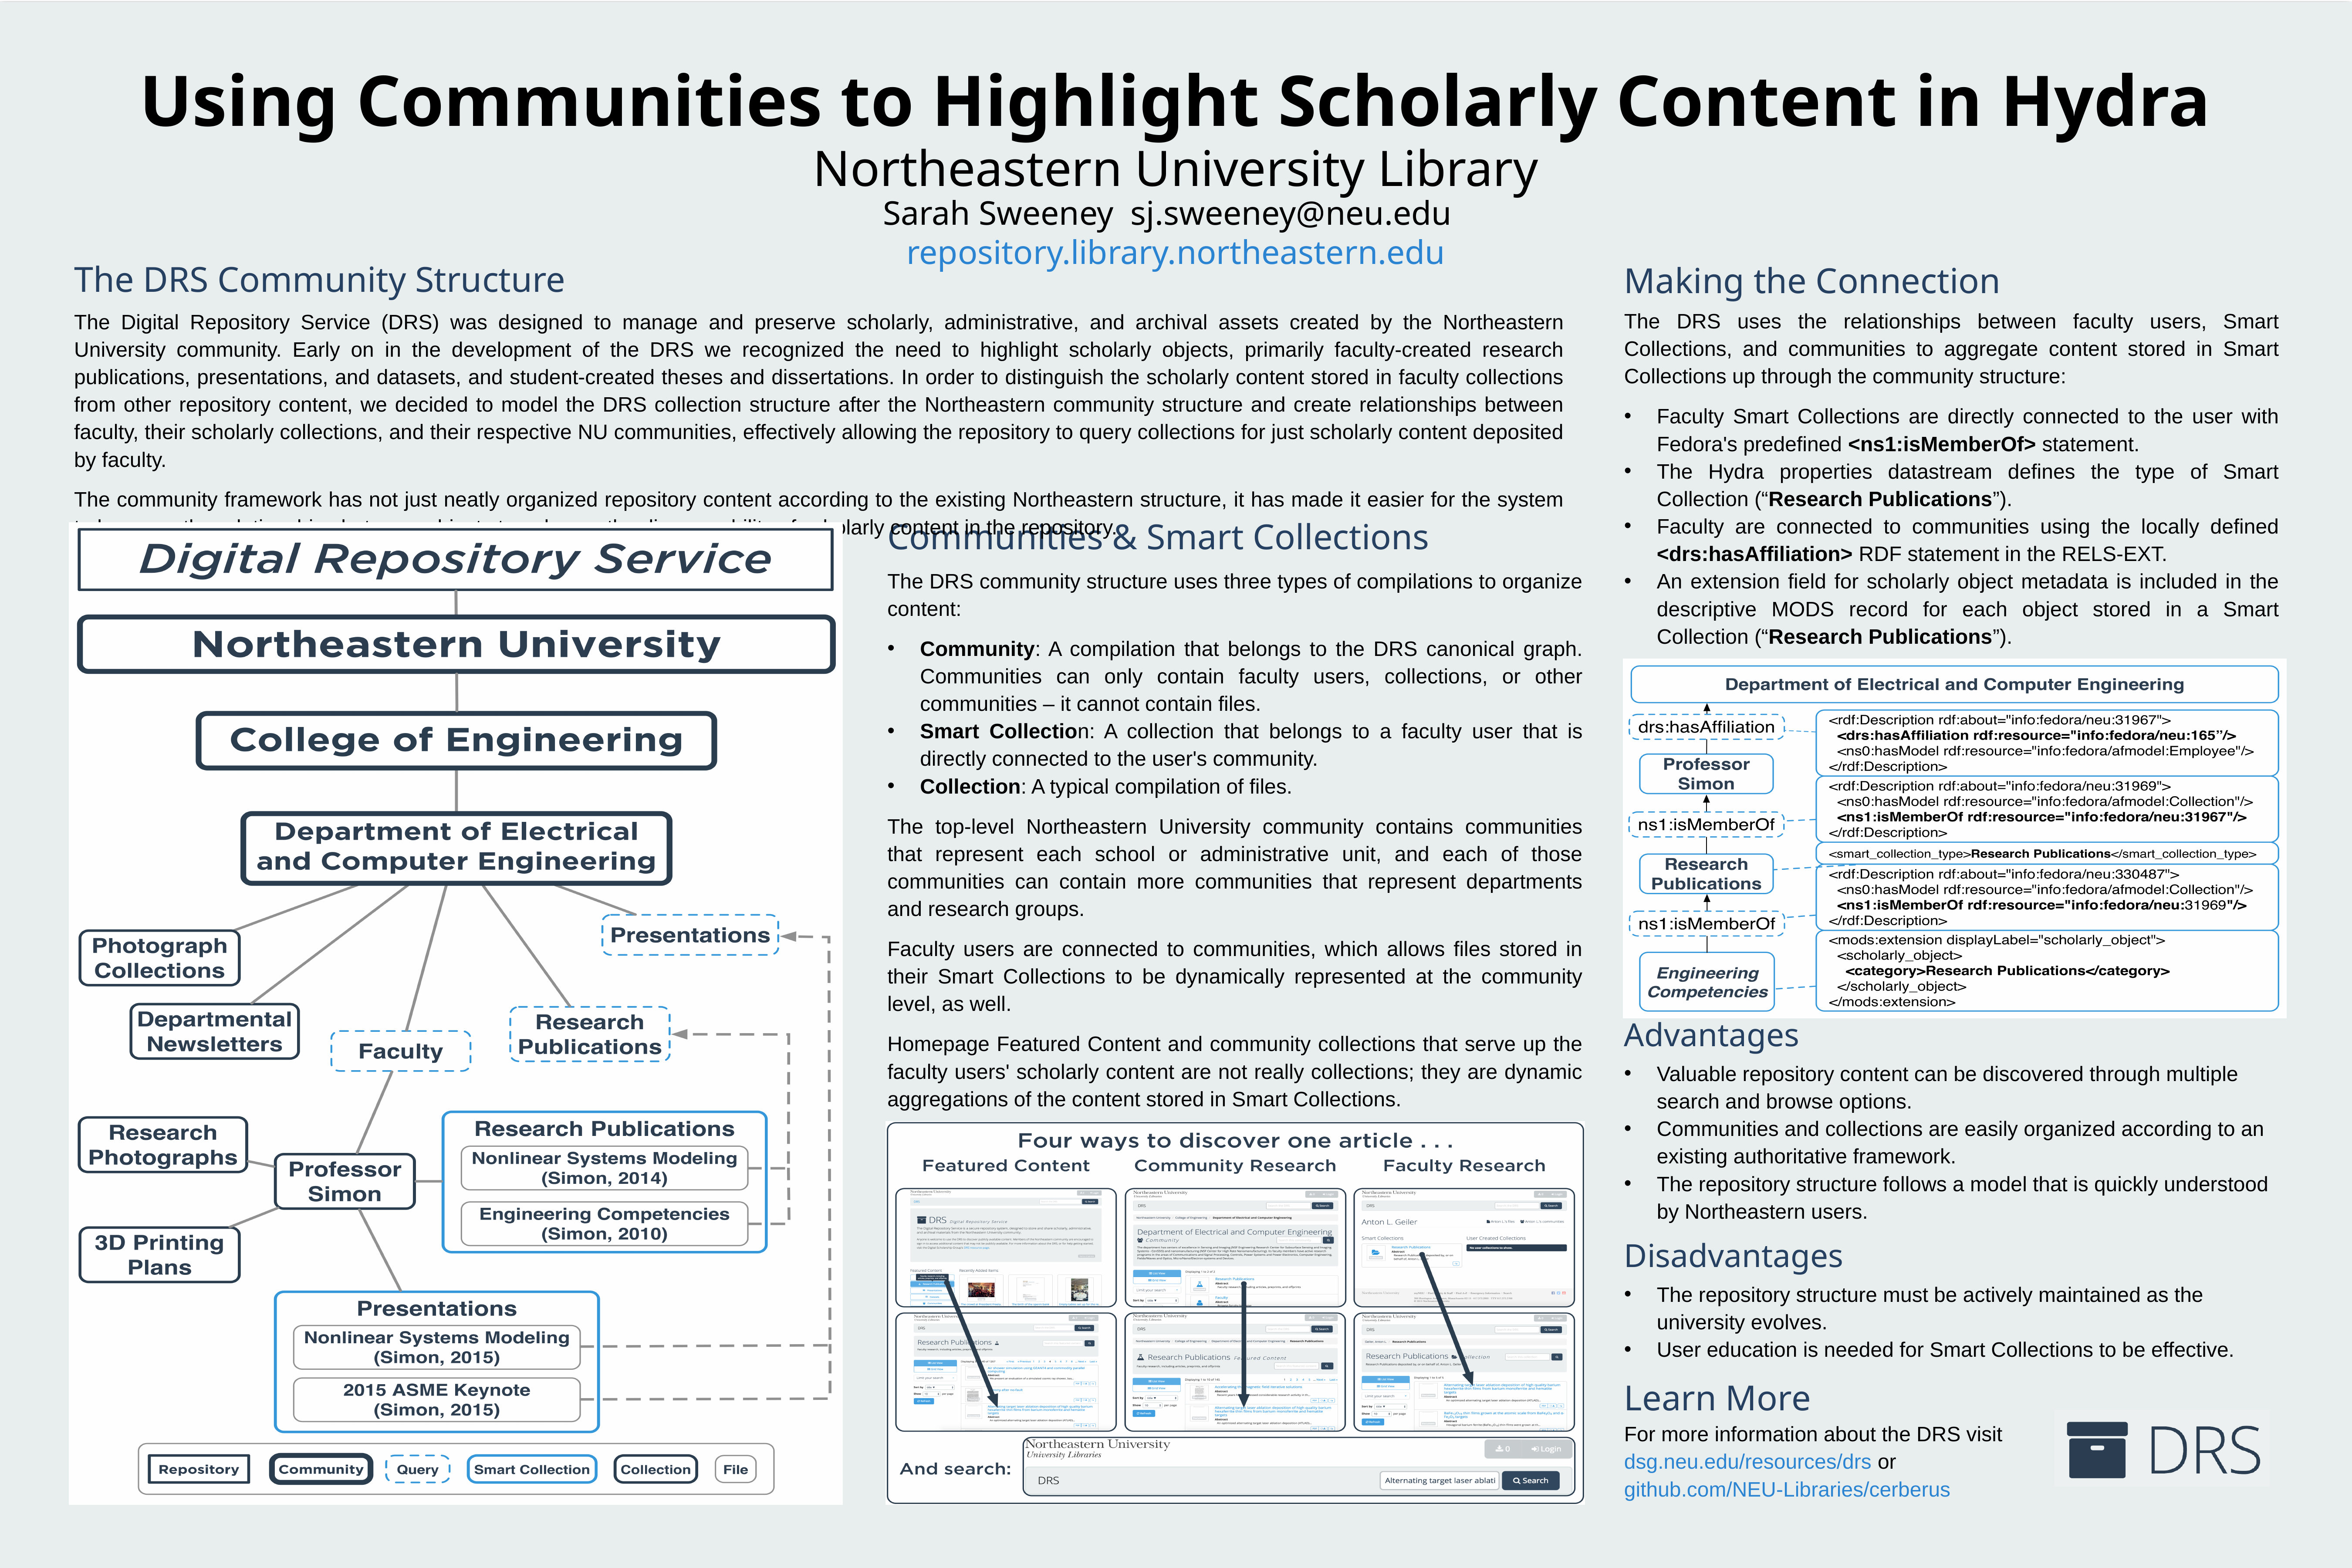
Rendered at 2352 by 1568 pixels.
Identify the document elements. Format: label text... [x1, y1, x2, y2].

text_box [0, 2, 2352, 1568]
picture [885, 1121, 1585, 1505]
text_box Communities & Smart Collections The DRS community structure uses three types of compilations to organize content: Community: A compilation that belongs to the DRS canonical graph. Communities can only contain faculty users, collections, or other communities – it cannot contain files. Smart Collection: A collection that belongs to a faculty user that is directly connected to the user's community. Collection: A typical compilation of files. The top-level Northeastern University community contains communities that represent each school or administrative unit, and each of those communities can contain more communities that represent departments and research groups. Faculty users are connected to communities, which allows files stored in their Smart Collections to be dynamically represented at the community level, as well. Homepage Featured Content and community collections that serve up the faculty users' scholarly content are not really collections; they are dynamic aggregations of the content stored in Smart Collections. [864, 508, 1607, 1122]
picture [2053, 1410, 2270, 1487]
picture [69, 522, 843, 1505]
text_box Sarah Sweeney sj.sweeney@neu.edu repository.library.northeastern.edu [583, 180, 1769, 283]
text_box Learn More For more information about the DRS visit dsg.neu.edu/resources/drs or github.com/NEU-Libraries/cerberus [1601, 1373, 2270, 1513]
text_box Making the Connection The DRS uses the relationships between faculty users, Smart Collections, and communities to aggregate content stored in Smart Collections up through the community structure: Faculty Smart Collections are directly connected to the user with Fedora's predefined <ns1:isMemberOf> statement. The Hydra properties datastream defines the type of Smart Collection (“Research Publications”). Faculty are connected to communities using the locally defined <drs:hasAffiliation> RDF statement in the RELS-EXT. An extension field for scholarly object metadata is included in the descriptive MODS record for each object stored in a Smart Collection (“Research Publications”). [1601, 251, 2304, 660]
text_box Northeastern University Library [662, 125, 1690, 180]
text_box The DRS Community Structure The Digital Repository Service (DRS) was designed to manage and preserve scholarly, administrative, and archival assets created by the Northeastern University community. Early on in the development of the DRS we recognized the need to highlight scholarly objects, primarily faculty-created research publications, presentations, and datasets, and student-created theses and dissertations. In order to distinguish the scholarly content stored in faculty collections from other repository content, we decided to model the DRS collection structure after the Northeastern community structure and create relationships between faculty, their scholarly collections, and their respective NU communities, effectively allowing the repository to query collections for just scholarly content deposited by faculty. The community framework has not just neatly organized repository content according to the existing Northeastern structure, it has made it easier for the system to leverage the relationships between objects to enhance the discoverability of scholarly content in the repository. [51, 250, 1590, 551]
text_box Using Communities to Highlight Scholarly Content in Hydra [29, 44, 2323, 152]
picture [1623, 659, 2287, 1018]
text_box Advantages Valuable repository content can be discovered through multiple search and browse options. Communities and collections are easily organized according to an existing authoritative framework. The repository structure follows a model that is quickly understood by Northeastern users. Disadvantages The repository structure must be actively maintained as the university evolves. User education is needed for Smart Collections to be effective. [1601, 1007, 2295, 1373]
